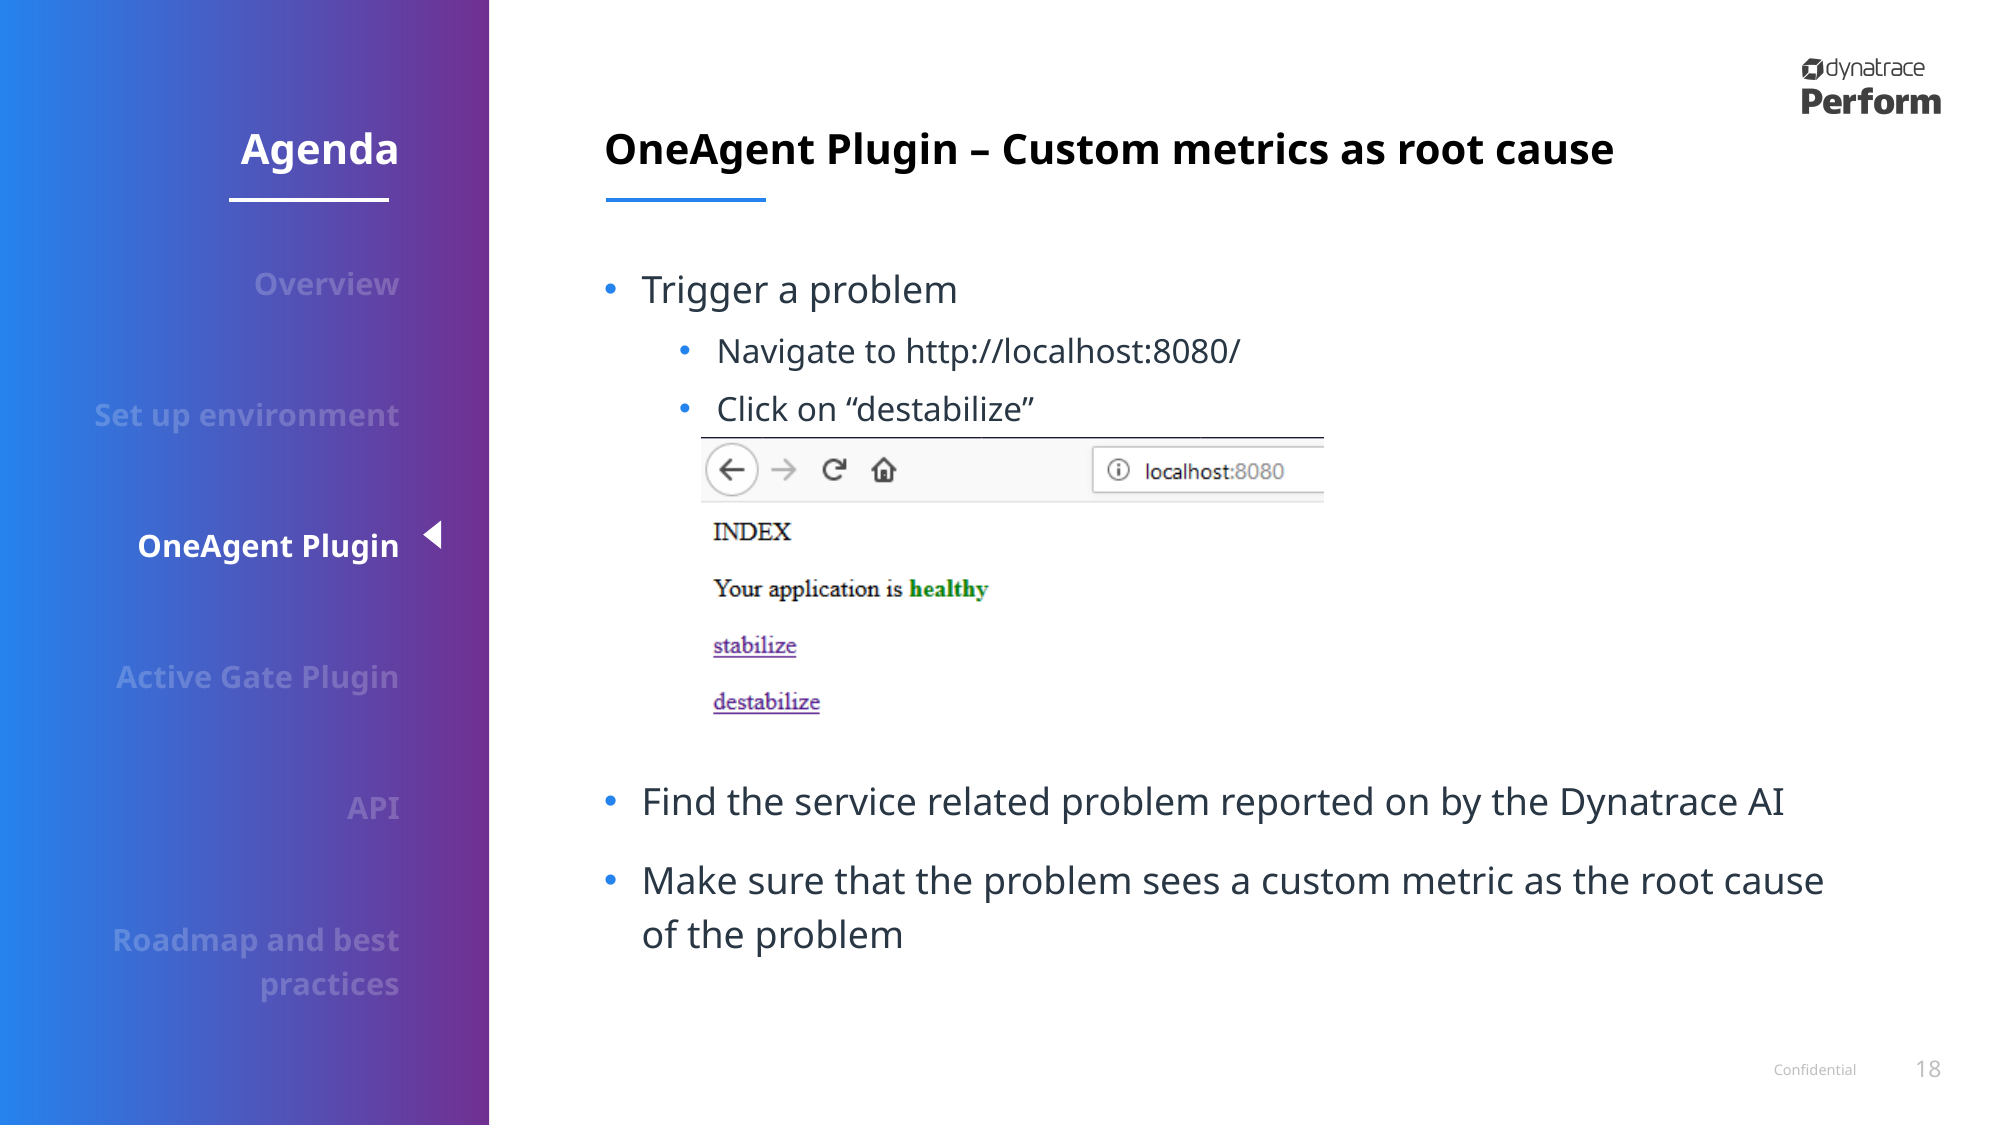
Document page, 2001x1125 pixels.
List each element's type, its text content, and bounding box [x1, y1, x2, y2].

list Trigger a problem Navigate to http://localhost:8080/ Click on “destabilize” Find the service related problem reported on by the Dynatrace AI Make sure that the problem sees a custom metric as the root cause of the problem [589, 249, 1863, 1014]
picture [1797, 51, 1944, 125]
list Overview Set up environment OneAgent Plugin Active Gate Plugin API Roadmap and best practices [73, 249, 415, 1014]
text_box [422, 519, 442, 551]
title OneAgent Plugin – Custom metrics as root cause [589, 59, 1863, 181]
picture [701, 437, 1324, 741]
list Agenda [73, 59, 415, 181]
